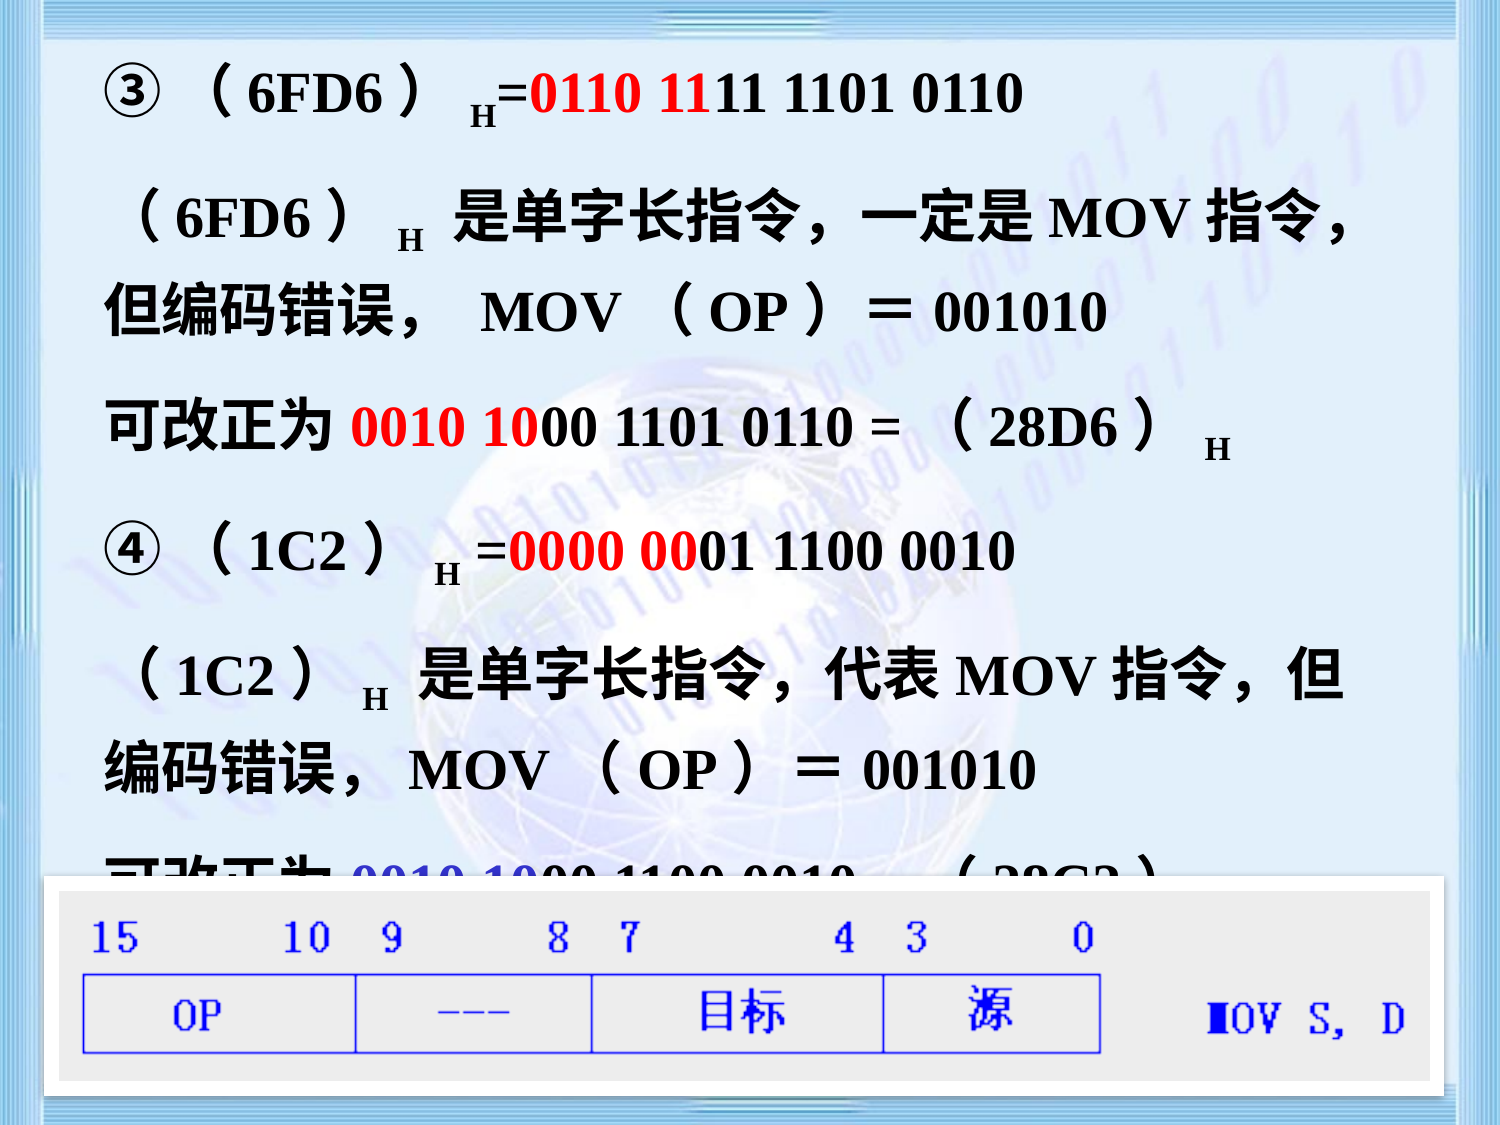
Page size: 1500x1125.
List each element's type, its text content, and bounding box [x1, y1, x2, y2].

picture [0, 0, 1500, 1125]
text_box ③（6FD6）H=0110 1111 1101 0110 （6FD6）H 是单字长指令，一定是MOV指令，但编码错误， MOV（OP）＝001010 可改正为0010 1000 1101 0110 =（28D6）H ④（1C2）H =0000 0001 1100 0010 （1C2）H 是单字长指令，代表MOV指令，但编码错误，MOV（OP）＝001010 可改正为0010 1000 1100 0010 =（28C2）H [88, 30, 1401, 873]
slide_number [112, 1091, 426, 1101]
slide_number [1074, 1091, 1388, 1101]
